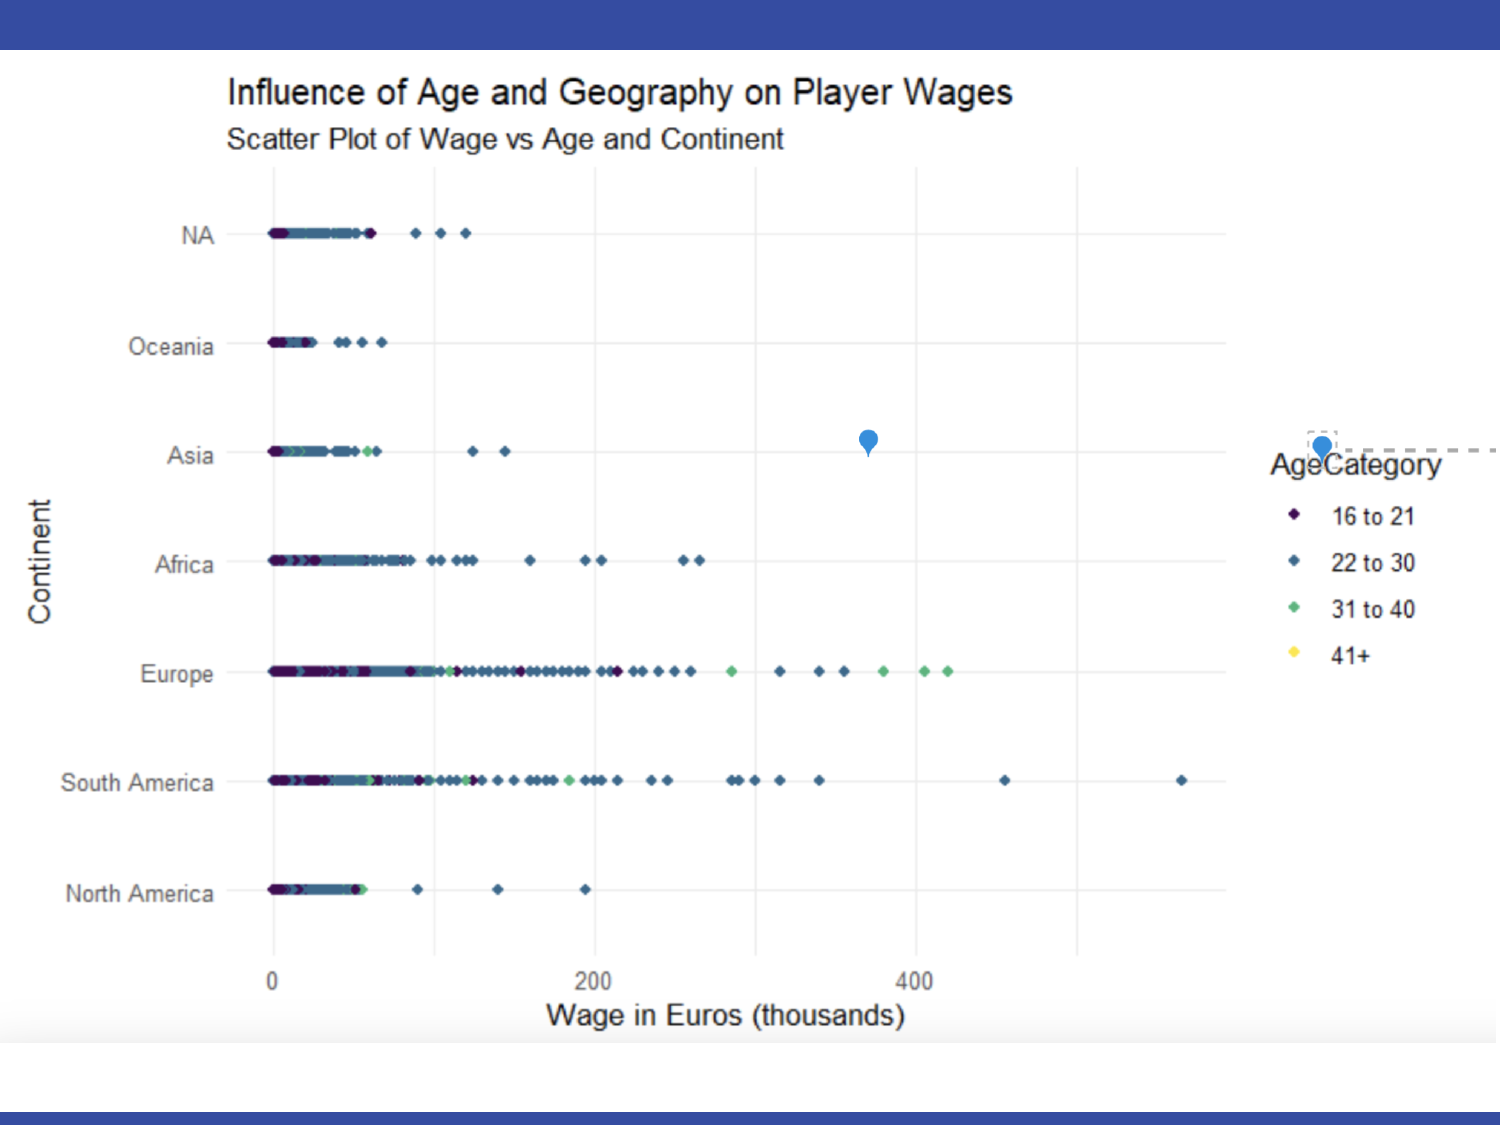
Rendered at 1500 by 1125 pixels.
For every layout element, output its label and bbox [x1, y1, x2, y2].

picture [0, 64, 1496, 1043]
